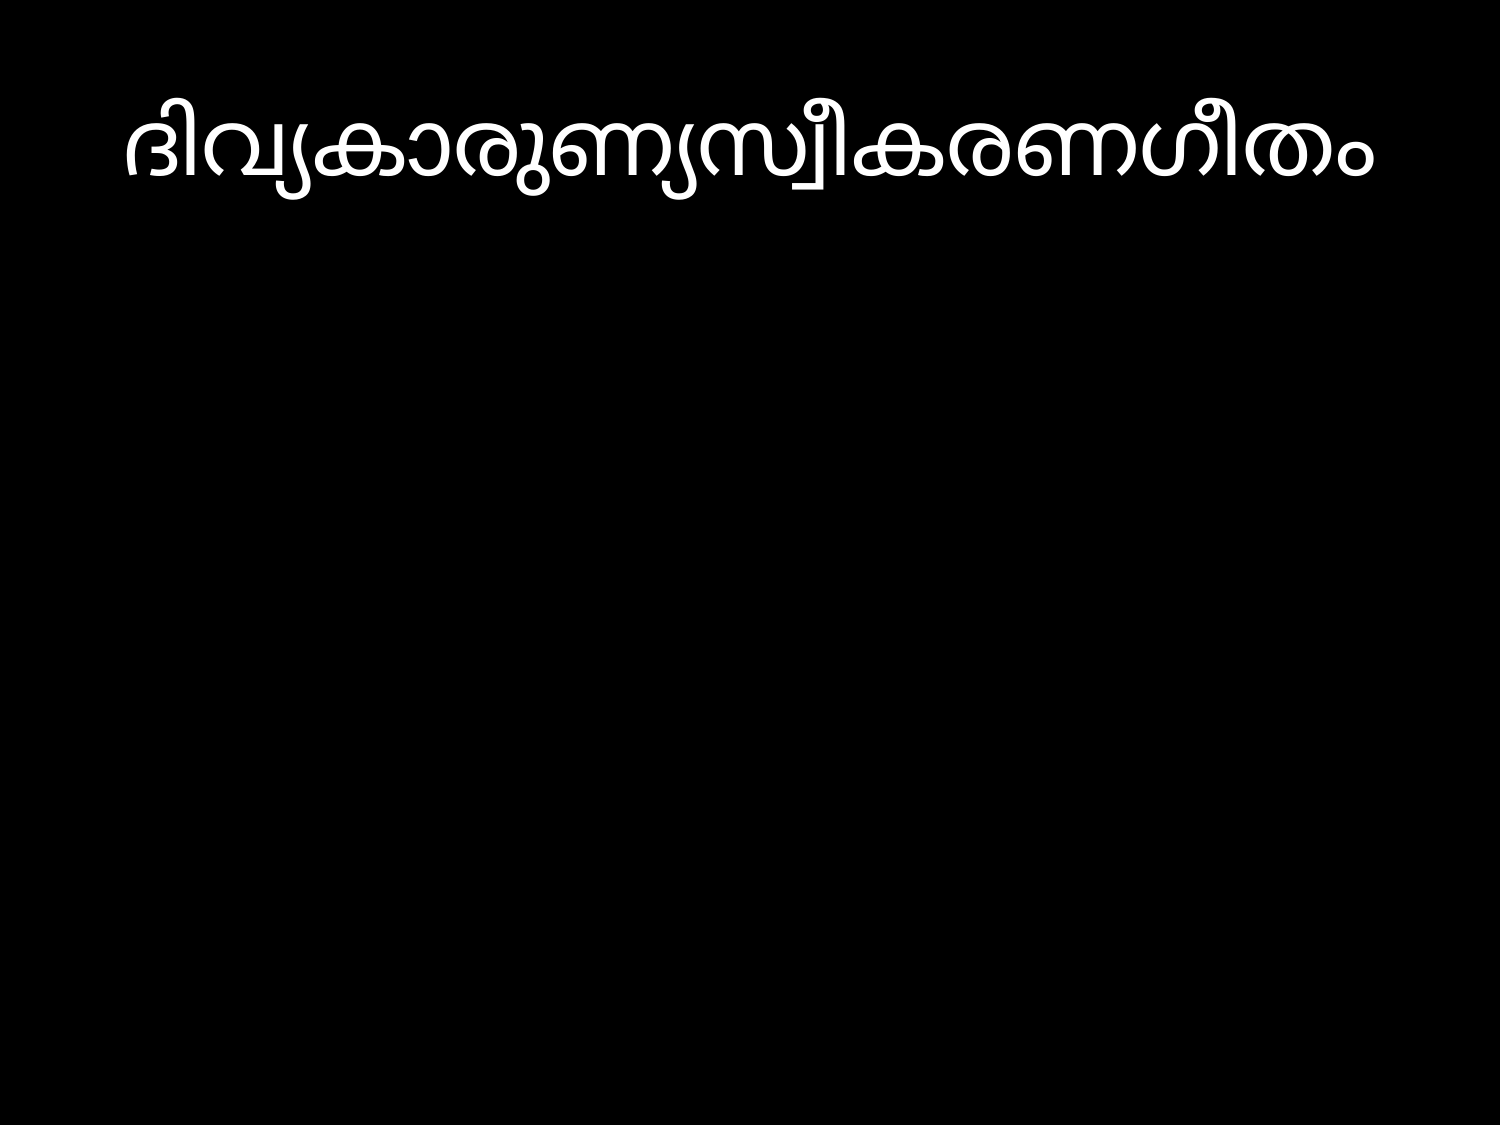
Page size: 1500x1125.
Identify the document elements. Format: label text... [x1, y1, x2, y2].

title ദിവ്യകാരുണ്യസ്വീകരണഗീതം [75, 45, 1425, 233]
